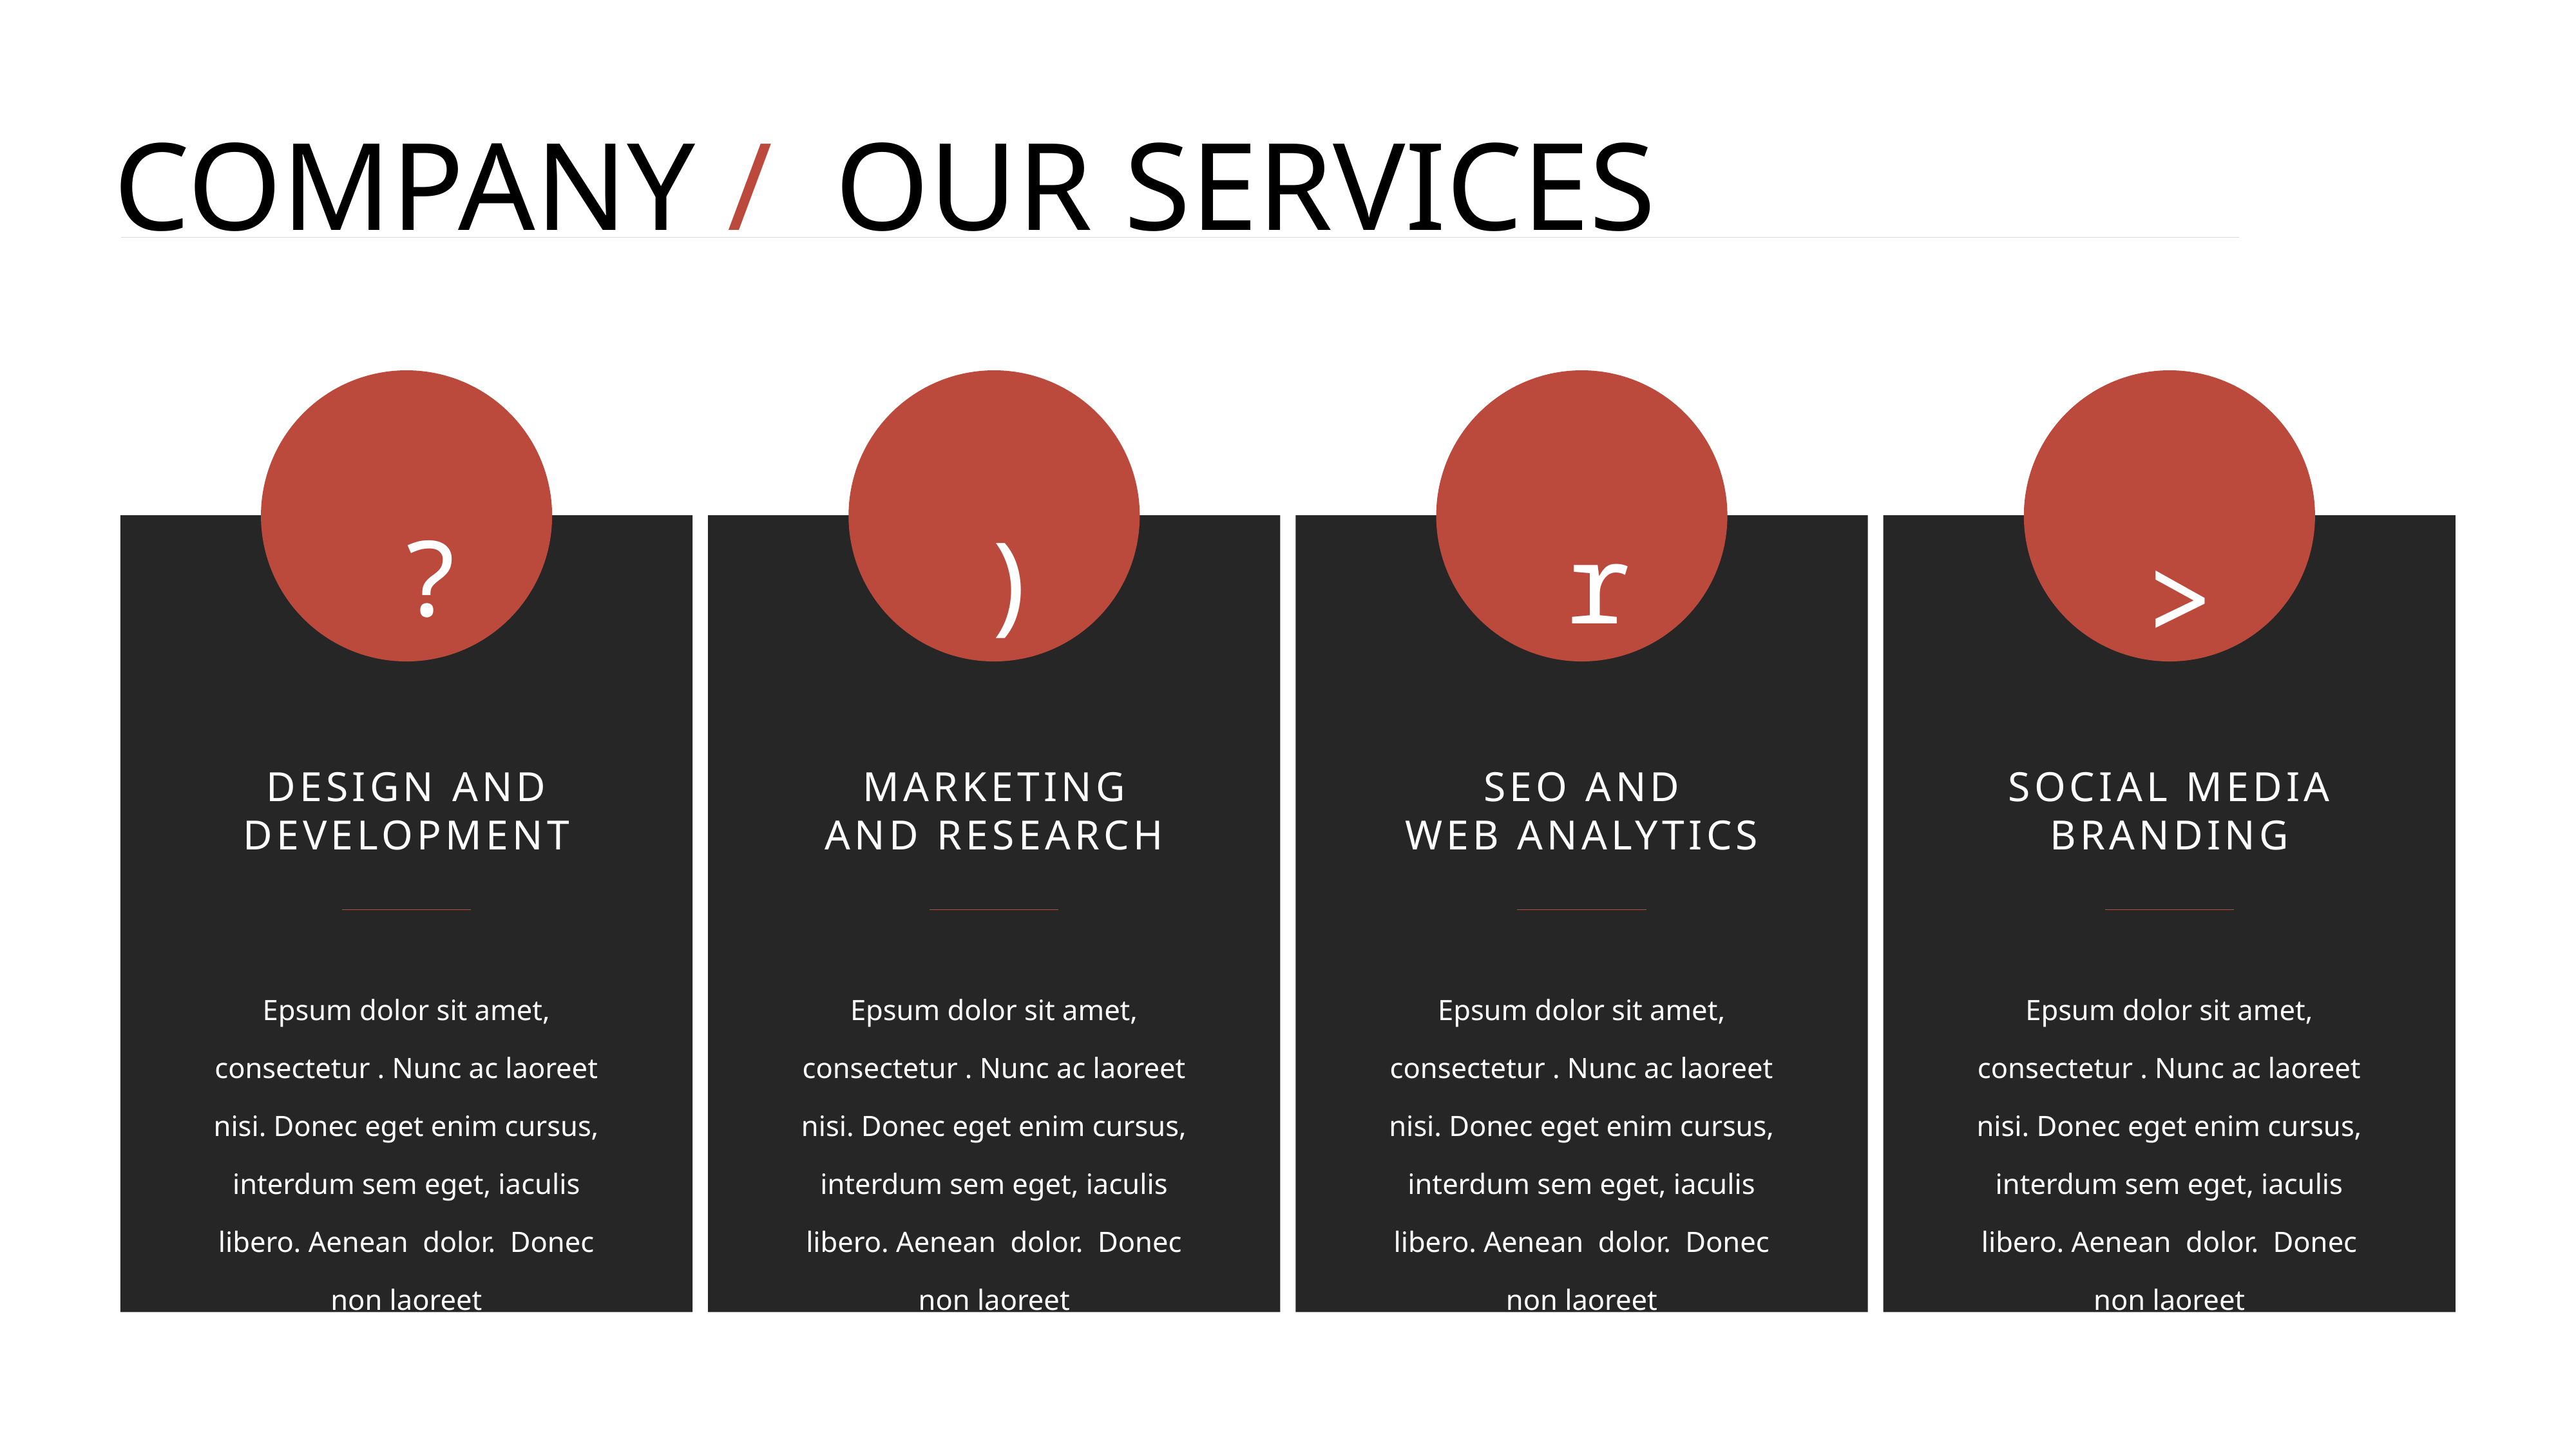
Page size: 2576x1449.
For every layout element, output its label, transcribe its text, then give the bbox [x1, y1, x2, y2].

text_box COMPANY / OUR SERVICES [104, 133, 2239, 258]
text_box [1295, 515, 1869, 1312]
text_box [1435, 369, 1728, 623]
text_box > [2028, 495, 2262, 747]
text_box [261, 370, 553, 662]
text_box [848, 369, 1141, 623]
text_box ) [861, 485, 1094, 720]
text_box [2023, 369, 2316, 629]
text_box SEO AND WEB ANALYTICS Epsum dolor sit amet, consectetur . Nunc ac laoreet nisi. Donec eget enim cursus, interdum sem eget, iaculis libero. Aenean dolor. Donec non laoreet [1368, 756, 1795, 1340]
text_box [707, 515, 1281, 1312]
text_box [120, 515, 693, 1312]
text_box SOCIAL MEDIA BRANDING Epsum dolor sit amet, consectetur . Nunc ac laoreet nisi. Donec eget enim cursus, interdum sem eget, iaculis libero. Aenean dolor. Donec non laoreet [1956, 756, 2383, 1340]
text_box r [1448, 488, 1682, 723]
text_box [1883, 515, 2456, 1312]
text_box DESIGN AND DEVELOPMENT Epsum dolor sit amet, consectetur . Nunc ac laoreet nisi. Donec eget enim cursus, interdum sem eget, iaculis libero. Aenean dolor. Donec non laoreet [193, 756, 620, 1340]
text_box MARKETING AND RESEARCH Epsum dolor sit amet, consectetur . Nunc ac laoreet nisi. Donec eget enim cursus, interdum sem eget, iaculis libero. Aenean dolor. Donec non laoreet [781, 756, 1208, 1340]
